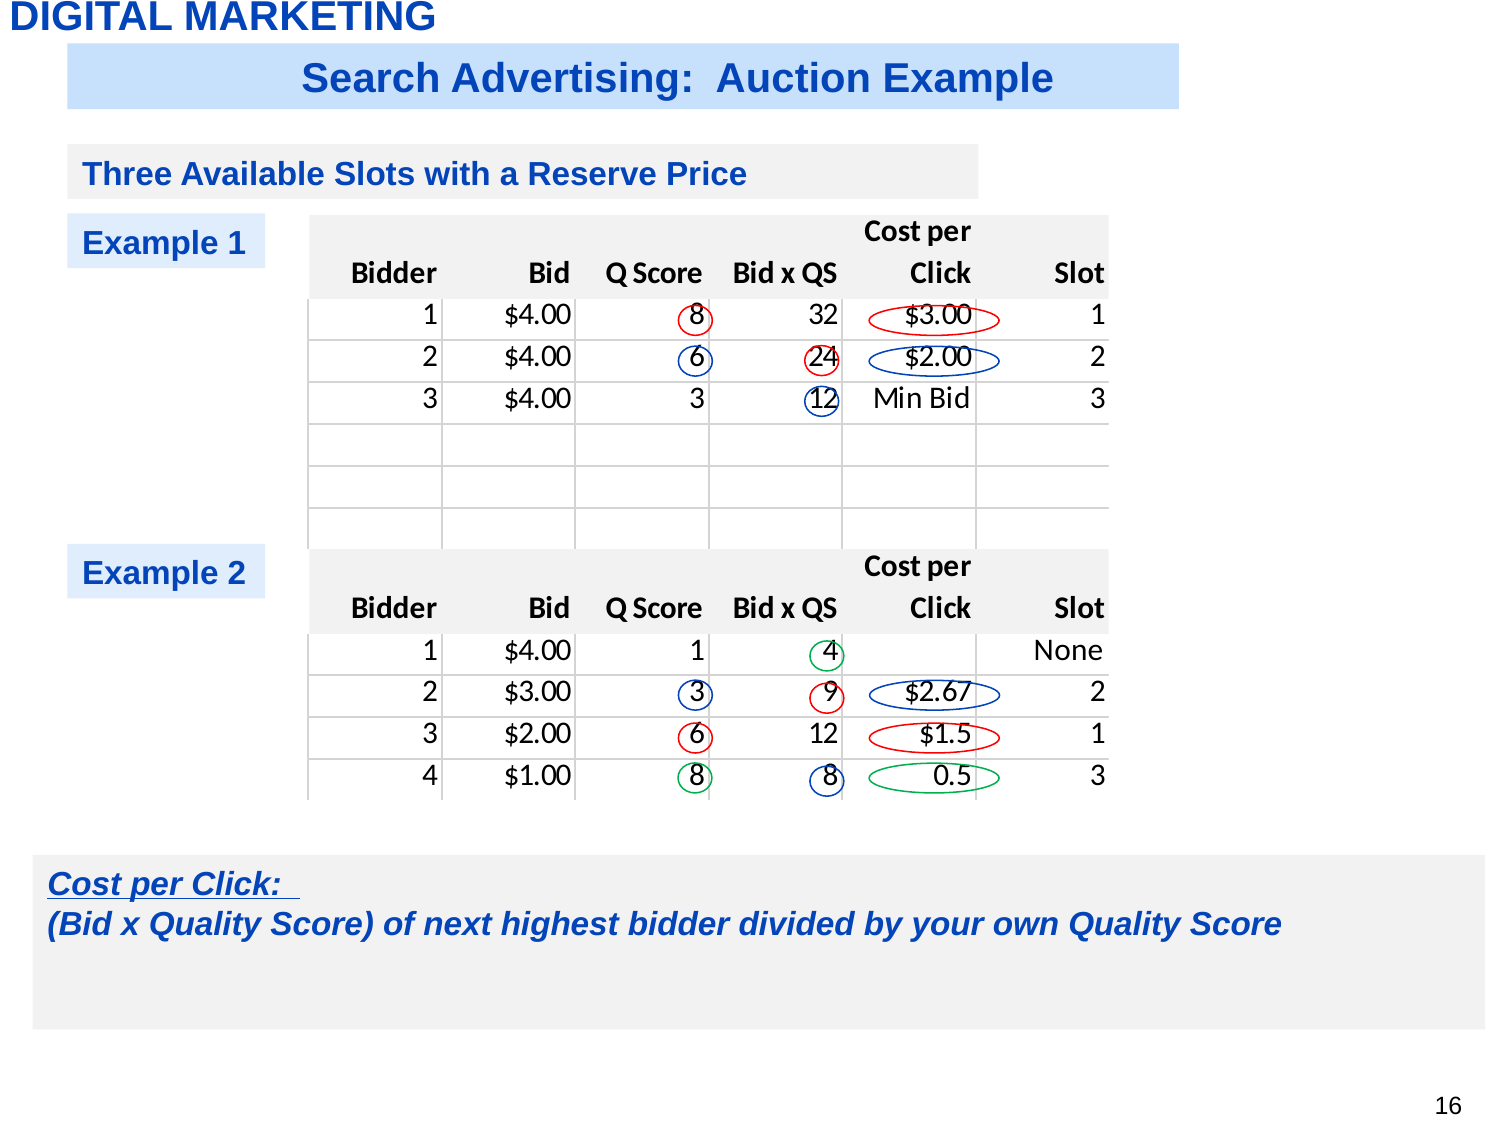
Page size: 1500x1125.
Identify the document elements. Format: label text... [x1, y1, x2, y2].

text_box Example 2 [67, 543, 266, 599]
text_box Example 1 [67, 213, 266, 269]
text_box [67, 43, 1179, 110]
slide_number 15 [1149, 1089, 1463, 1121]
picture [306, 213, 1111, 803]
text_box DIGITAL MARKETING [9, 0, 1452, 39]
text_box Search Advertising: Auction Example [254, 43, 1102, 109]
text_box Cost per Click: (Bid x Quality Score) of next highest bidder divided by your own Quality Score [32, 854, 1486, 1030]
text_box Three Available Slots with a Reserve Price [67, 144, 979, 199]
